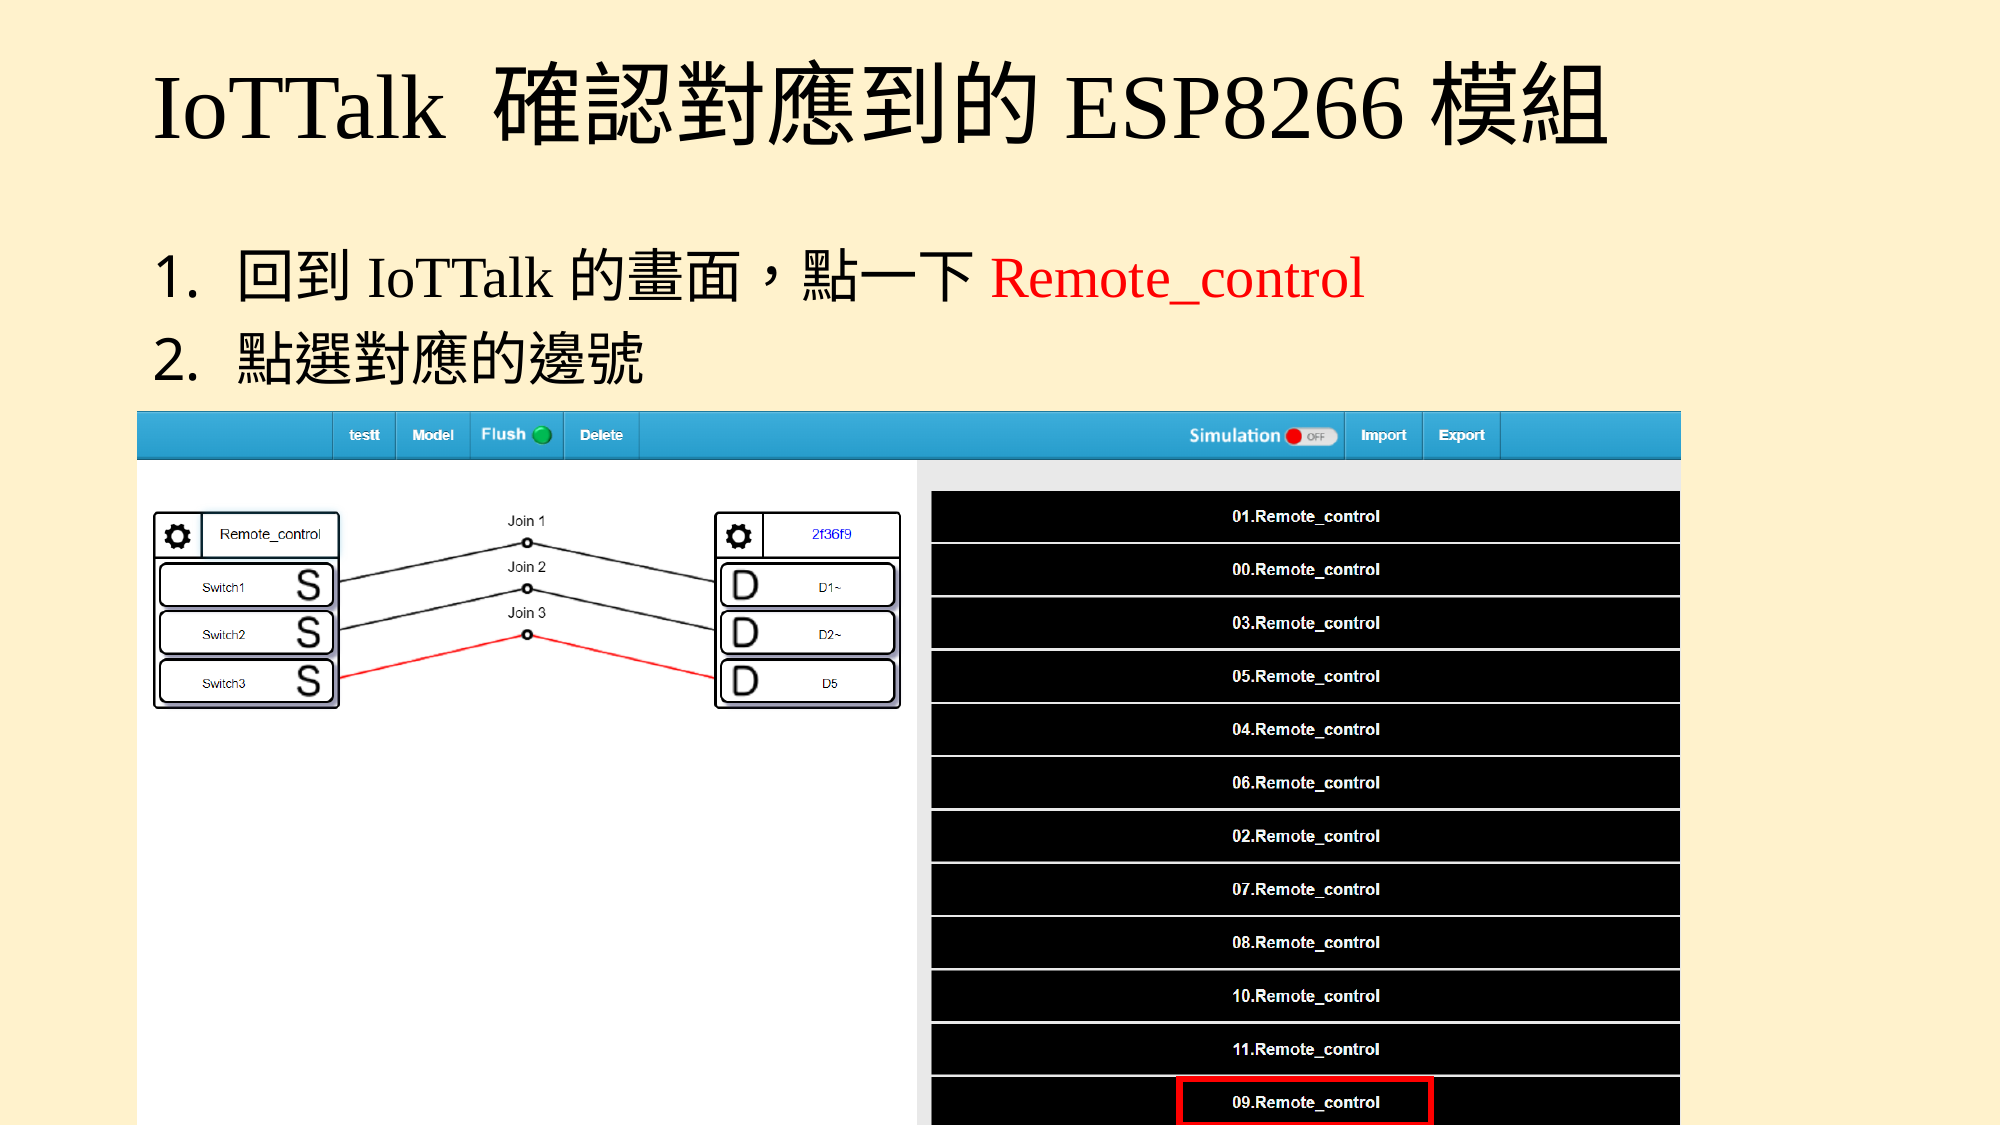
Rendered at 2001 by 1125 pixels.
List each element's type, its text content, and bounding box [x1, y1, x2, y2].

title IoTTalk 確認對應到的ESP8266模組 [137, 0, 1863, 218]
picture [137, 411, 1681, 1125]
list 回到IoTTalk的畫面，點一下Remote_control 點選對應的邊號 [137, 239, 1980, 502]
